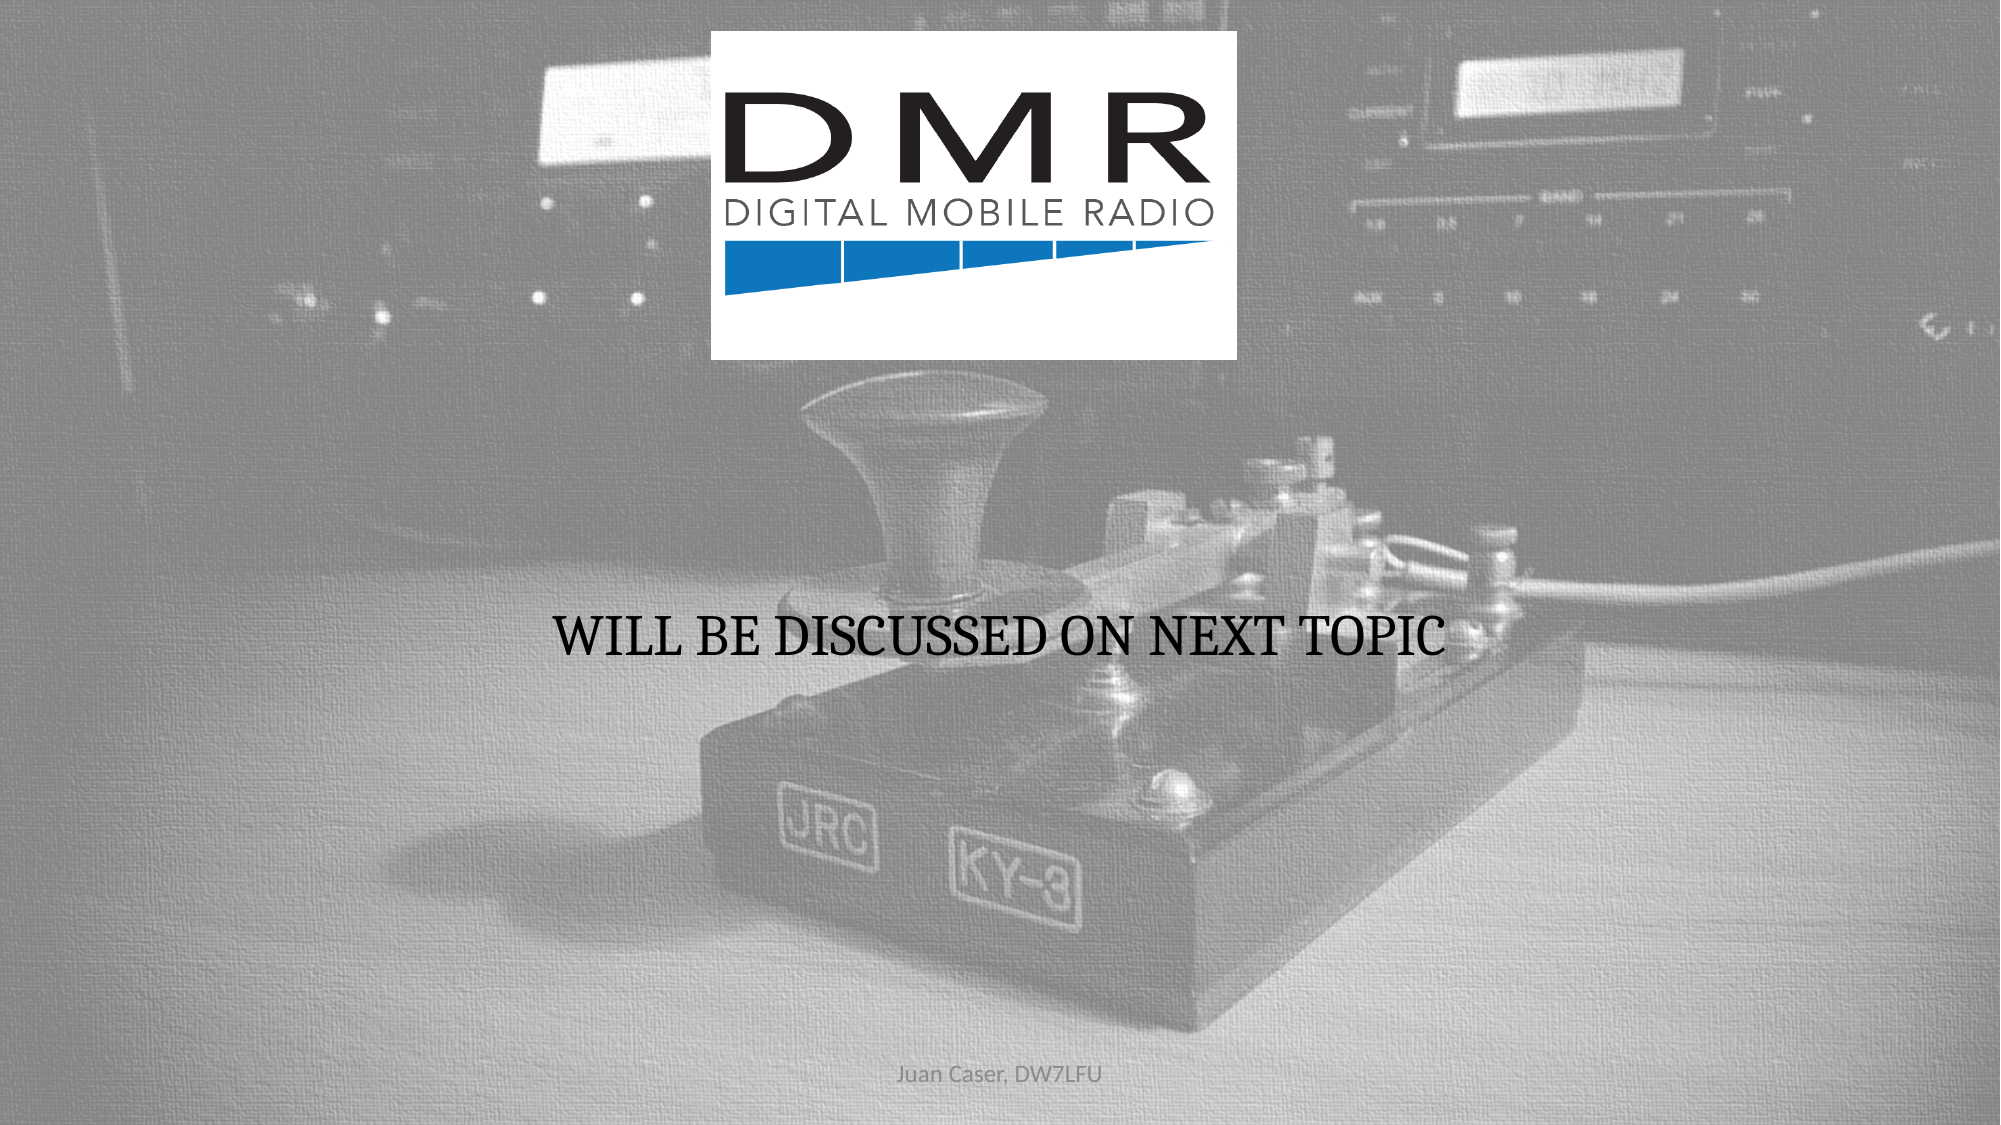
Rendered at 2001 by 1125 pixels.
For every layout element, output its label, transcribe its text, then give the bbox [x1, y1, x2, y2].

picture [711, 31, 1237, 360]
footer Juan Caser, DW7LFU [662, 1042, 1338, 1103]
list WILL BE DISCUSSED ON NEXT TOPIC [0, 597, 2000, 757]
